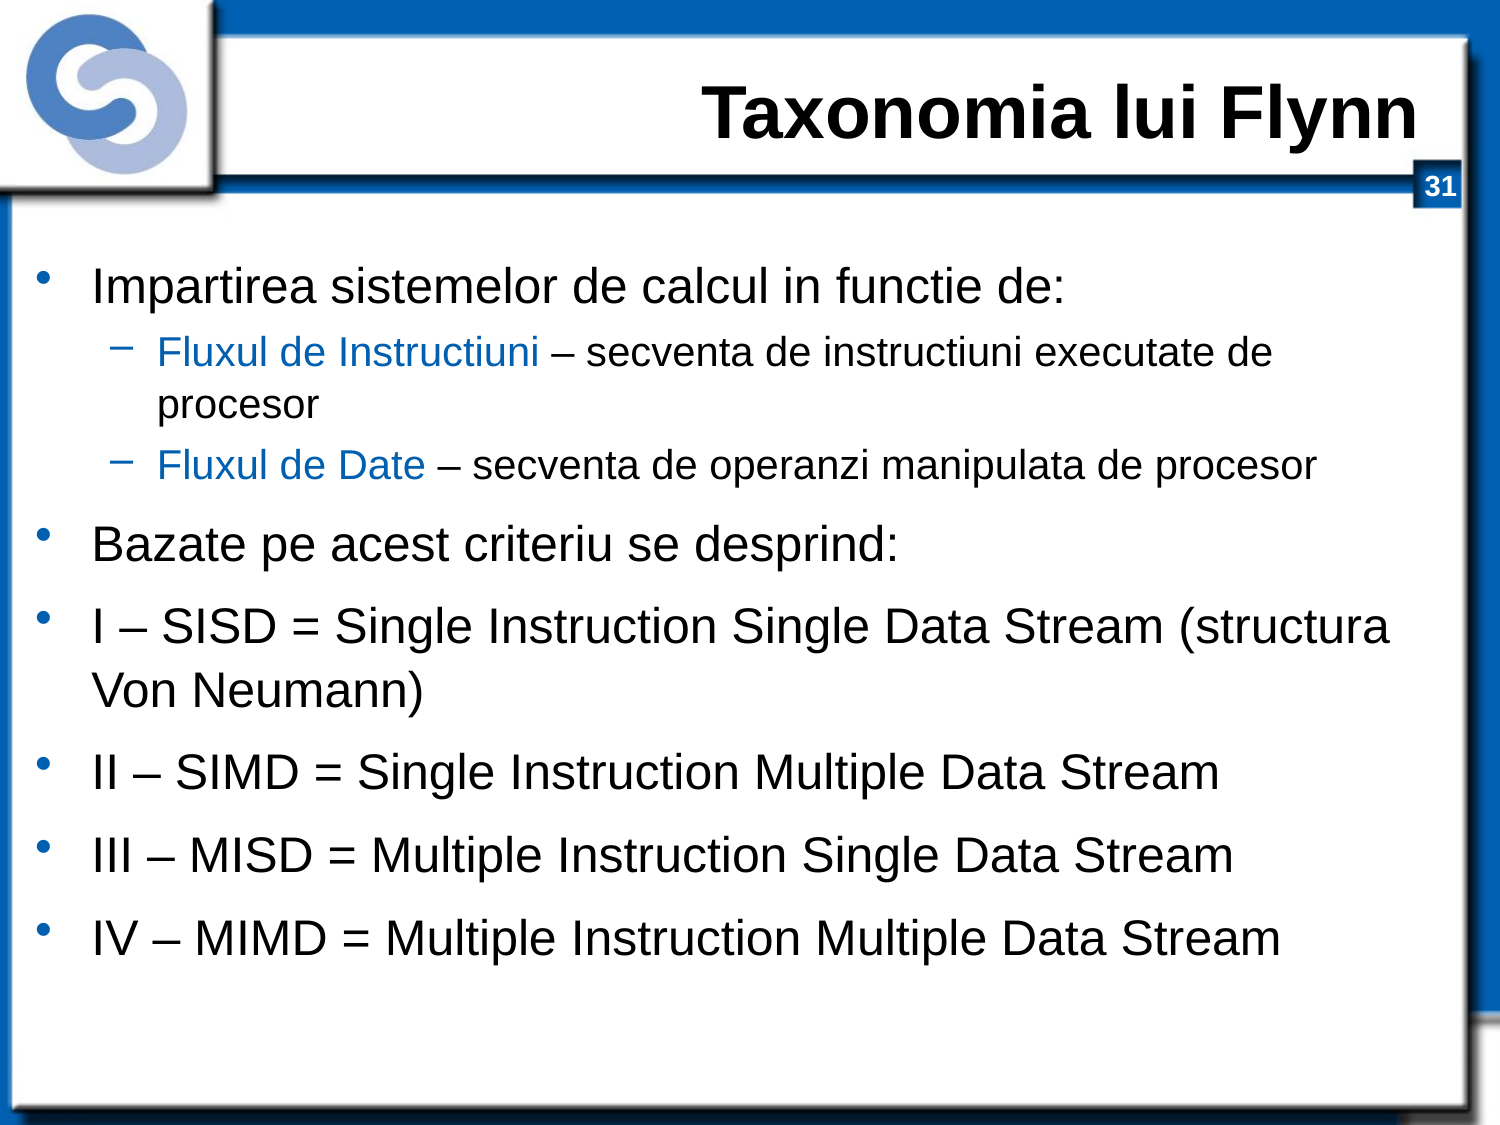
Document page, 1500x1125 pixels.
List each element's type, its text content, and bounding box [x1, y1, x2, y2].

title Taxonomia lui Flynn [211, 42, 1436, 159]
list Impartirea sistemelor de calcul in functie de: Fluxul de Instructiuni – secventa de instructiuni executate de procesor Fluxul de Date – secventa de operanzi manipulata de procesor Bazate pe acest criteriu se desprind: I – SISD = Single Instruction Single Data Stream (structura Von Neumann) II – SIMD = Single Instruction Multiple Data Stream III – MISD = Multiple Instruction Single Data Stream IV – MIMD = Multiple Instruction Multiple Data Stream [20, 243, 1462, 1012]
picture [0, 0, 1500, 1125]
